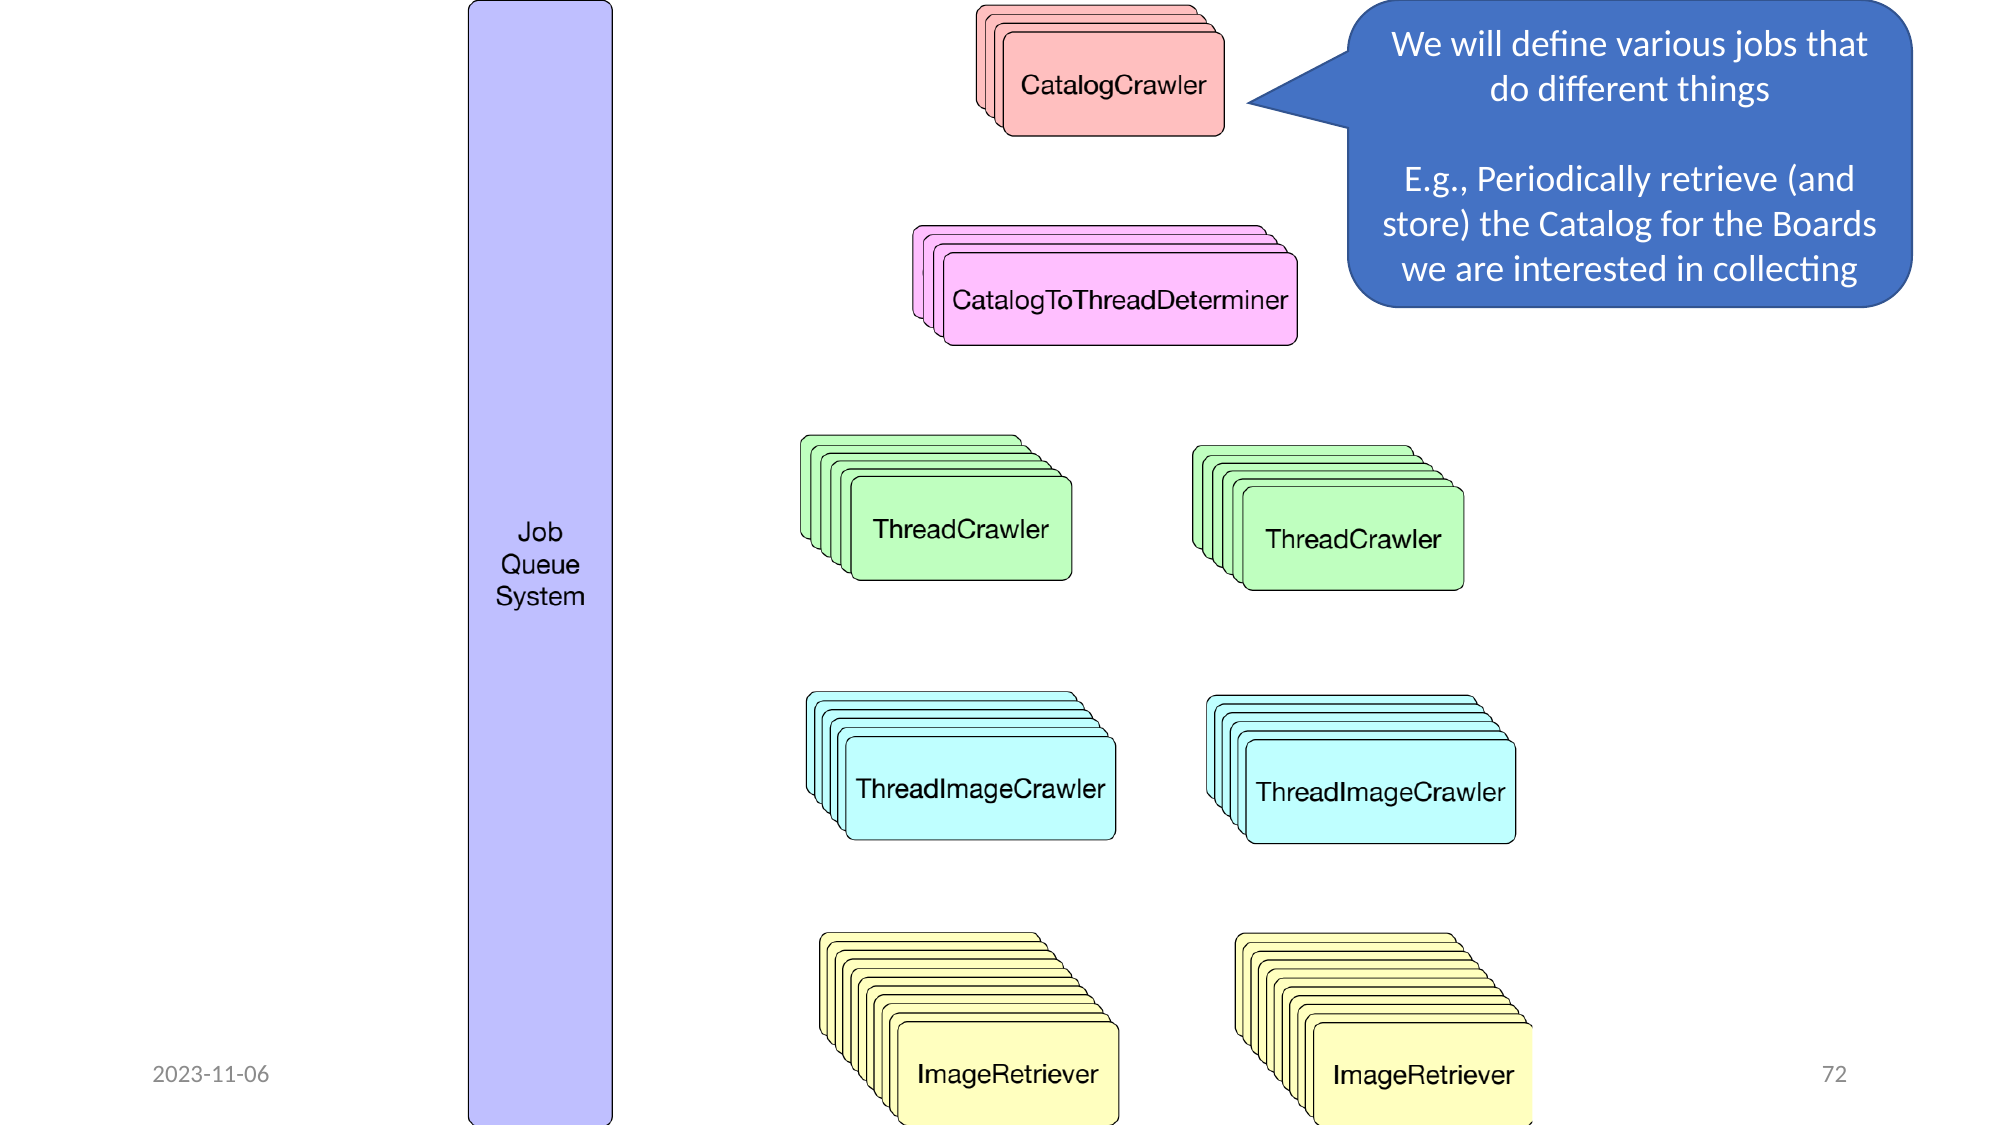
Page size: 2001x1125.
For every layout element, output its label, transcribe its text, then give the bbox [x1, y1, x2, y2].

slide_number 72 [1533, 1042, 1863, 1103]
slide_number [137, 1042, 467, 1103]
text_box We will define various jobs that do different things E.g., Periodically retrieve (and store) the Catalog for the Boards we are interested in collecting [1533, 0, 1914, 309]
picture [467, 0, 1533, 1125]
